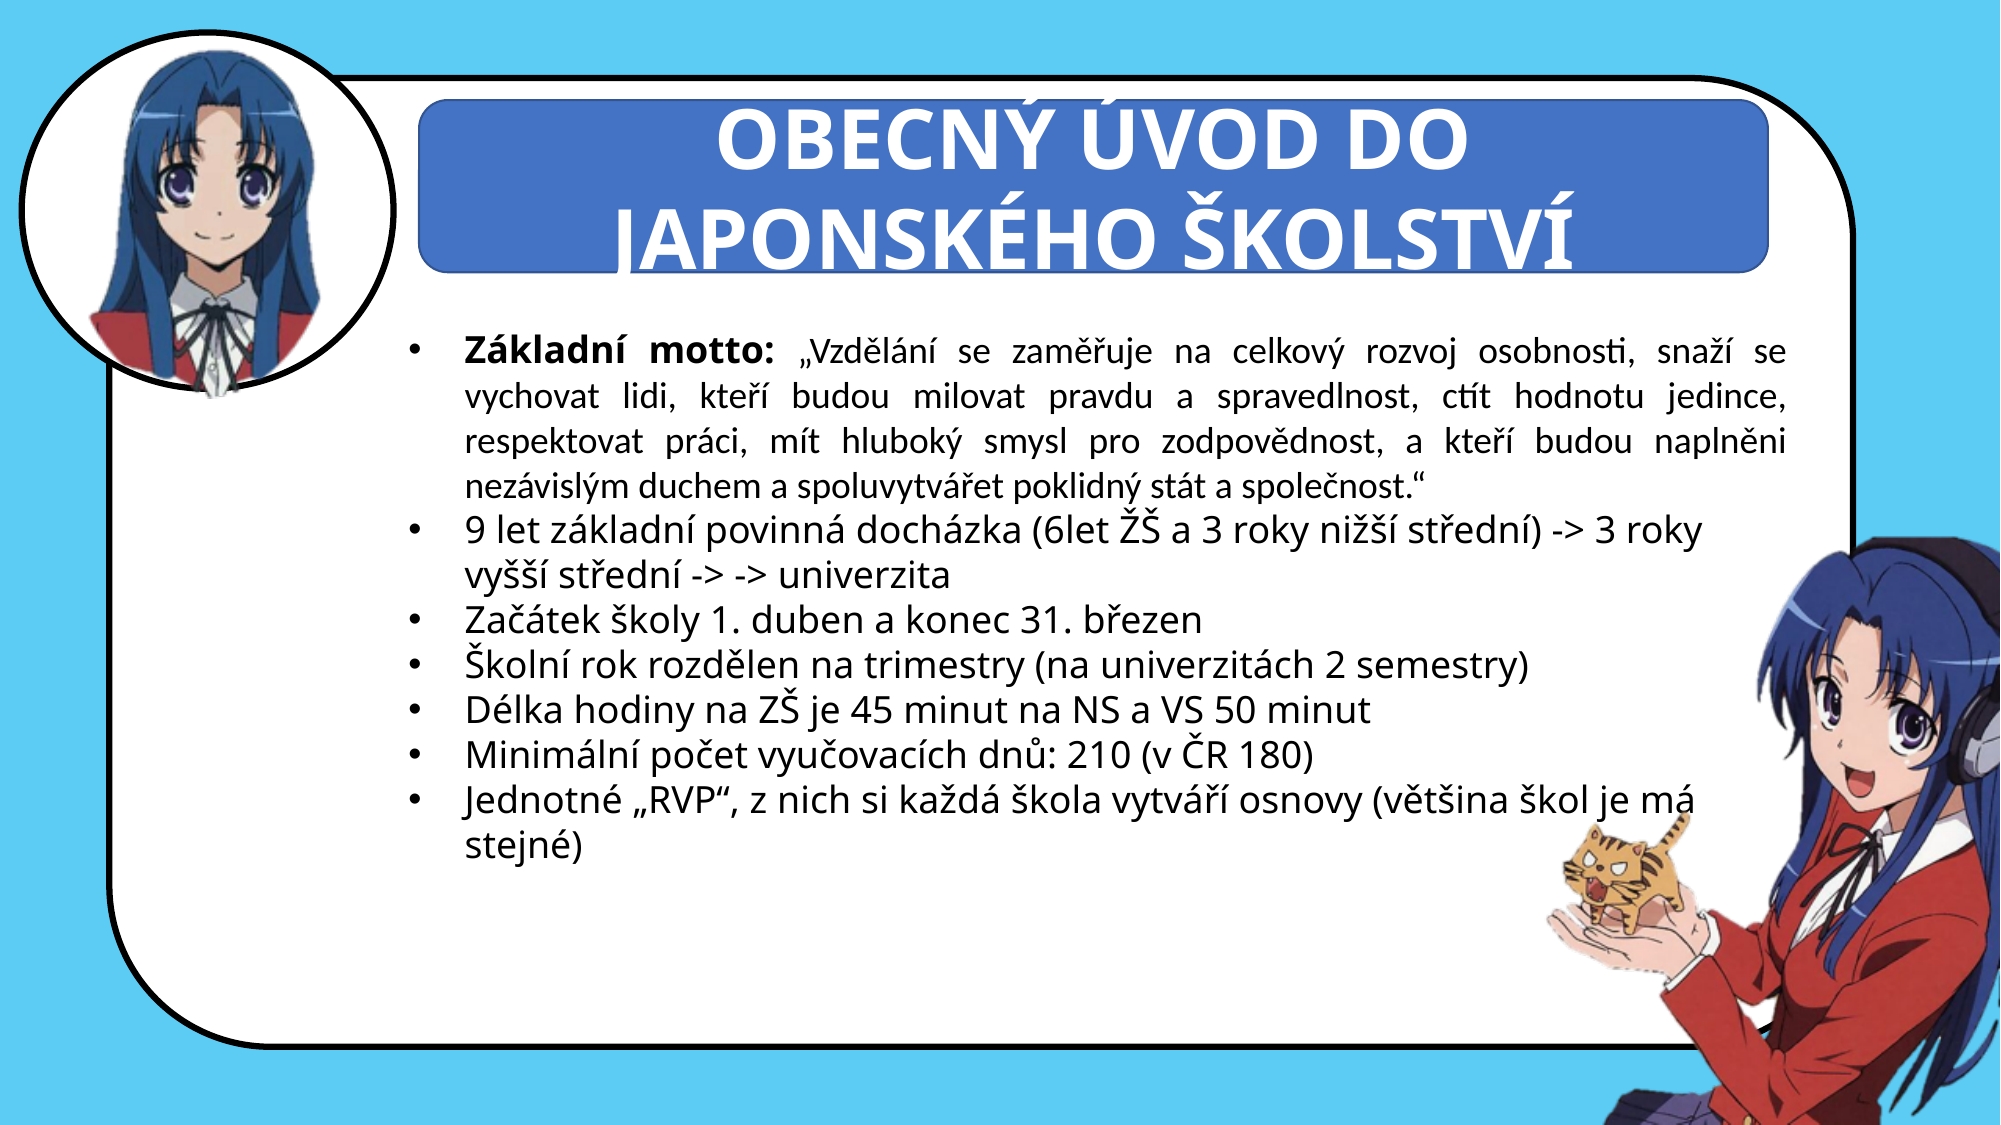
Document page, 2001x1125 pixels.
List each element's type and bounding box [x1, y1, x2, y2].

picture [1473, 524, 2000, 1125]
text_box [109, 78, 1854, 1125]
text_box [21, 32, 394, 399]
